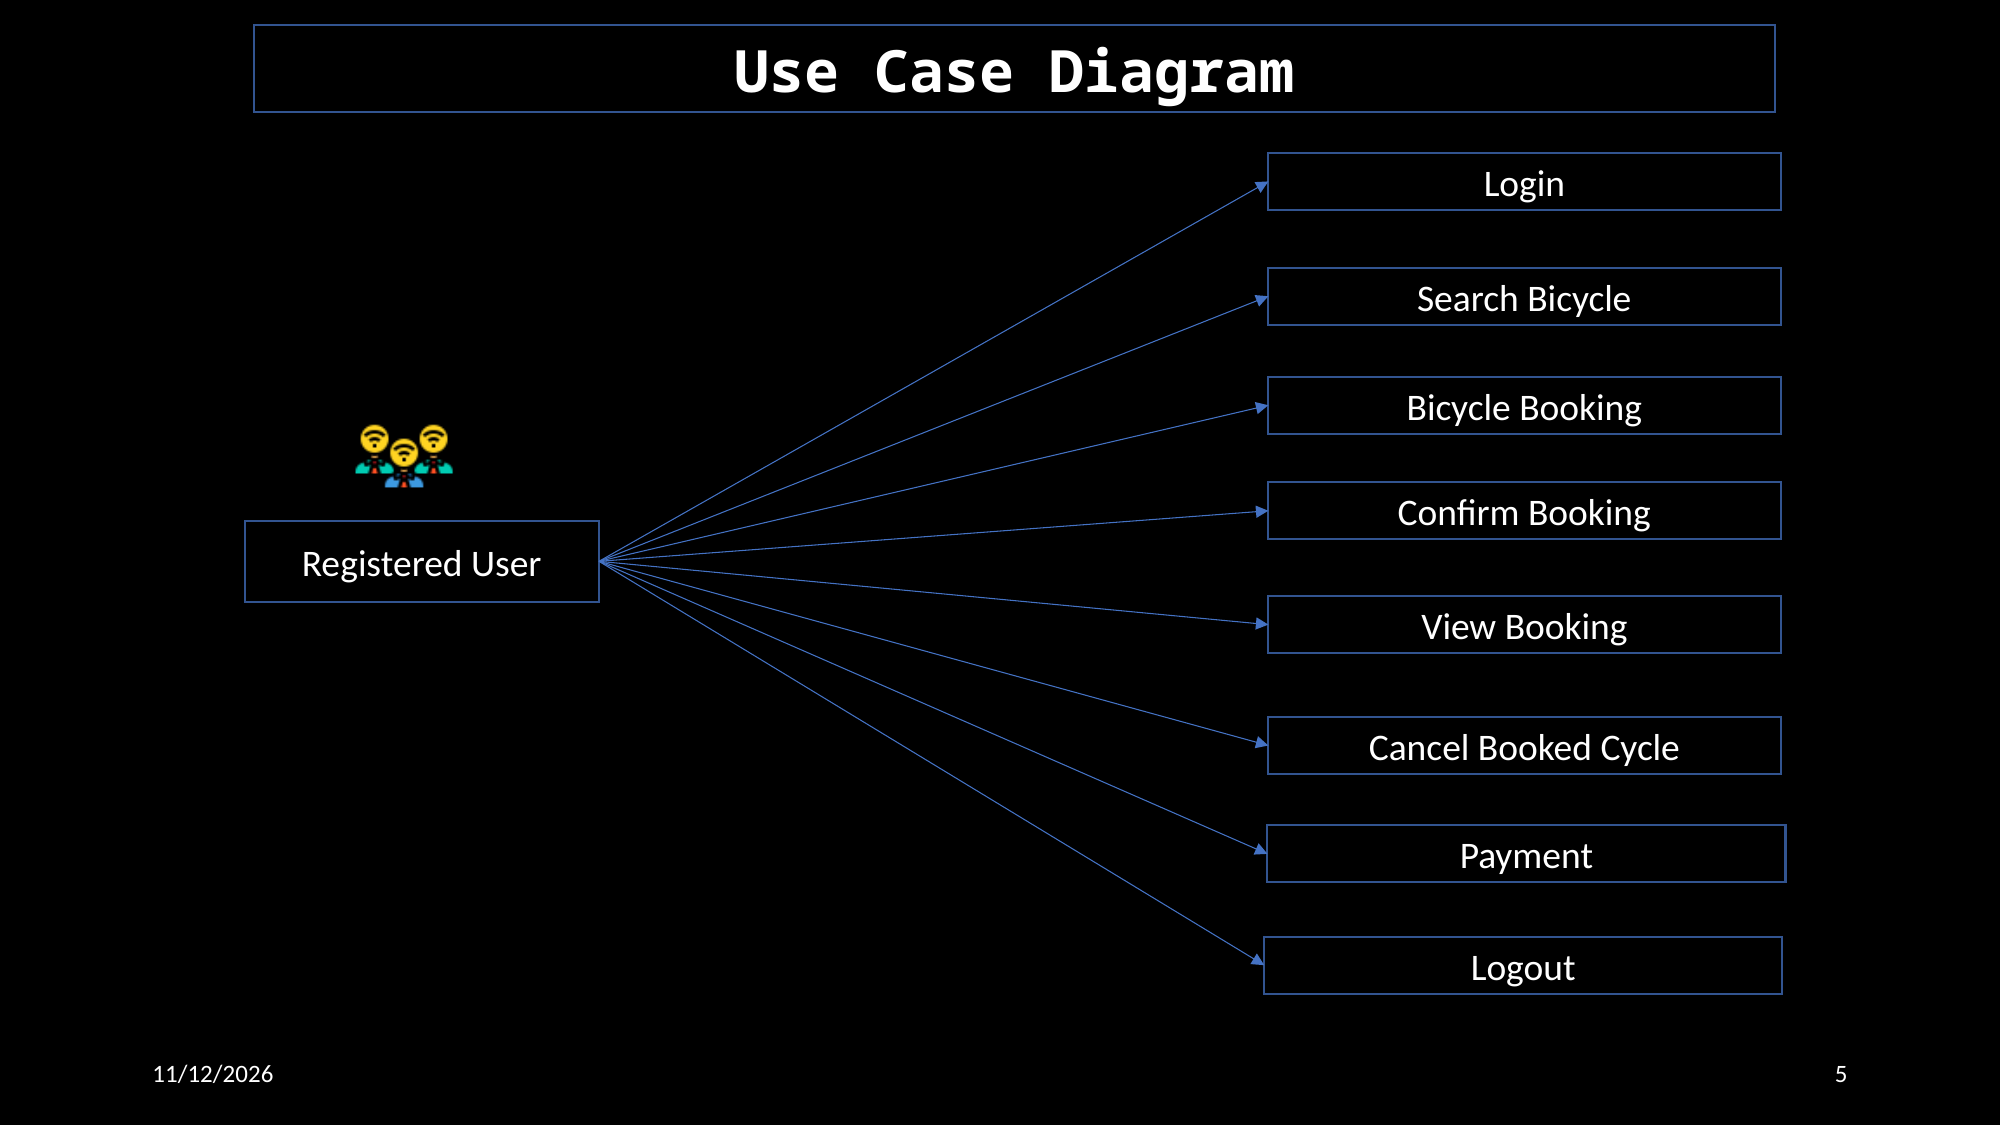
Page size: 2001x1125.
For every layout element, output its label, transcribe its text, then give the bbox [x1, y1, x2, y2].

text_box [599, 510, 1269, 561]
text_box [599, 561, 1269, 746]
text_box Registered User [244, 520, 599, 603]
text_box View Booking [1269, 595, 1782, 654]
text_box Logout [1263, 936, 1783, 995]
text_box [598, 561, 1265, 966]
text_box Payment [1266, 824, 1787, 883]
slide_number 5 [1412, 1042, 1863, 1103]
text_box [599, 296, 1269, 405]
text_box Search Bicycle [1269, 267, 1782, 326]
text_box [599, 405, 1269, 510]
text_box Cancel Booked Cycle [1268, 716, 1782, 775]
text_box Confirm Booking [1269, 481, 1782, 540]
text_box Use Case Diagram [253, 24, 1776, 113]
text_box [599, 181, 1269, 296]
text_box Bicycle Booking [1269, 376, 1782, 435]
picture [349, 401, 460, 512]
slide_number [137, 1042, 588, 1103]
text_box Login [1267, 152, 1782, 211]
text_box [599, 746, 1268, 854]
